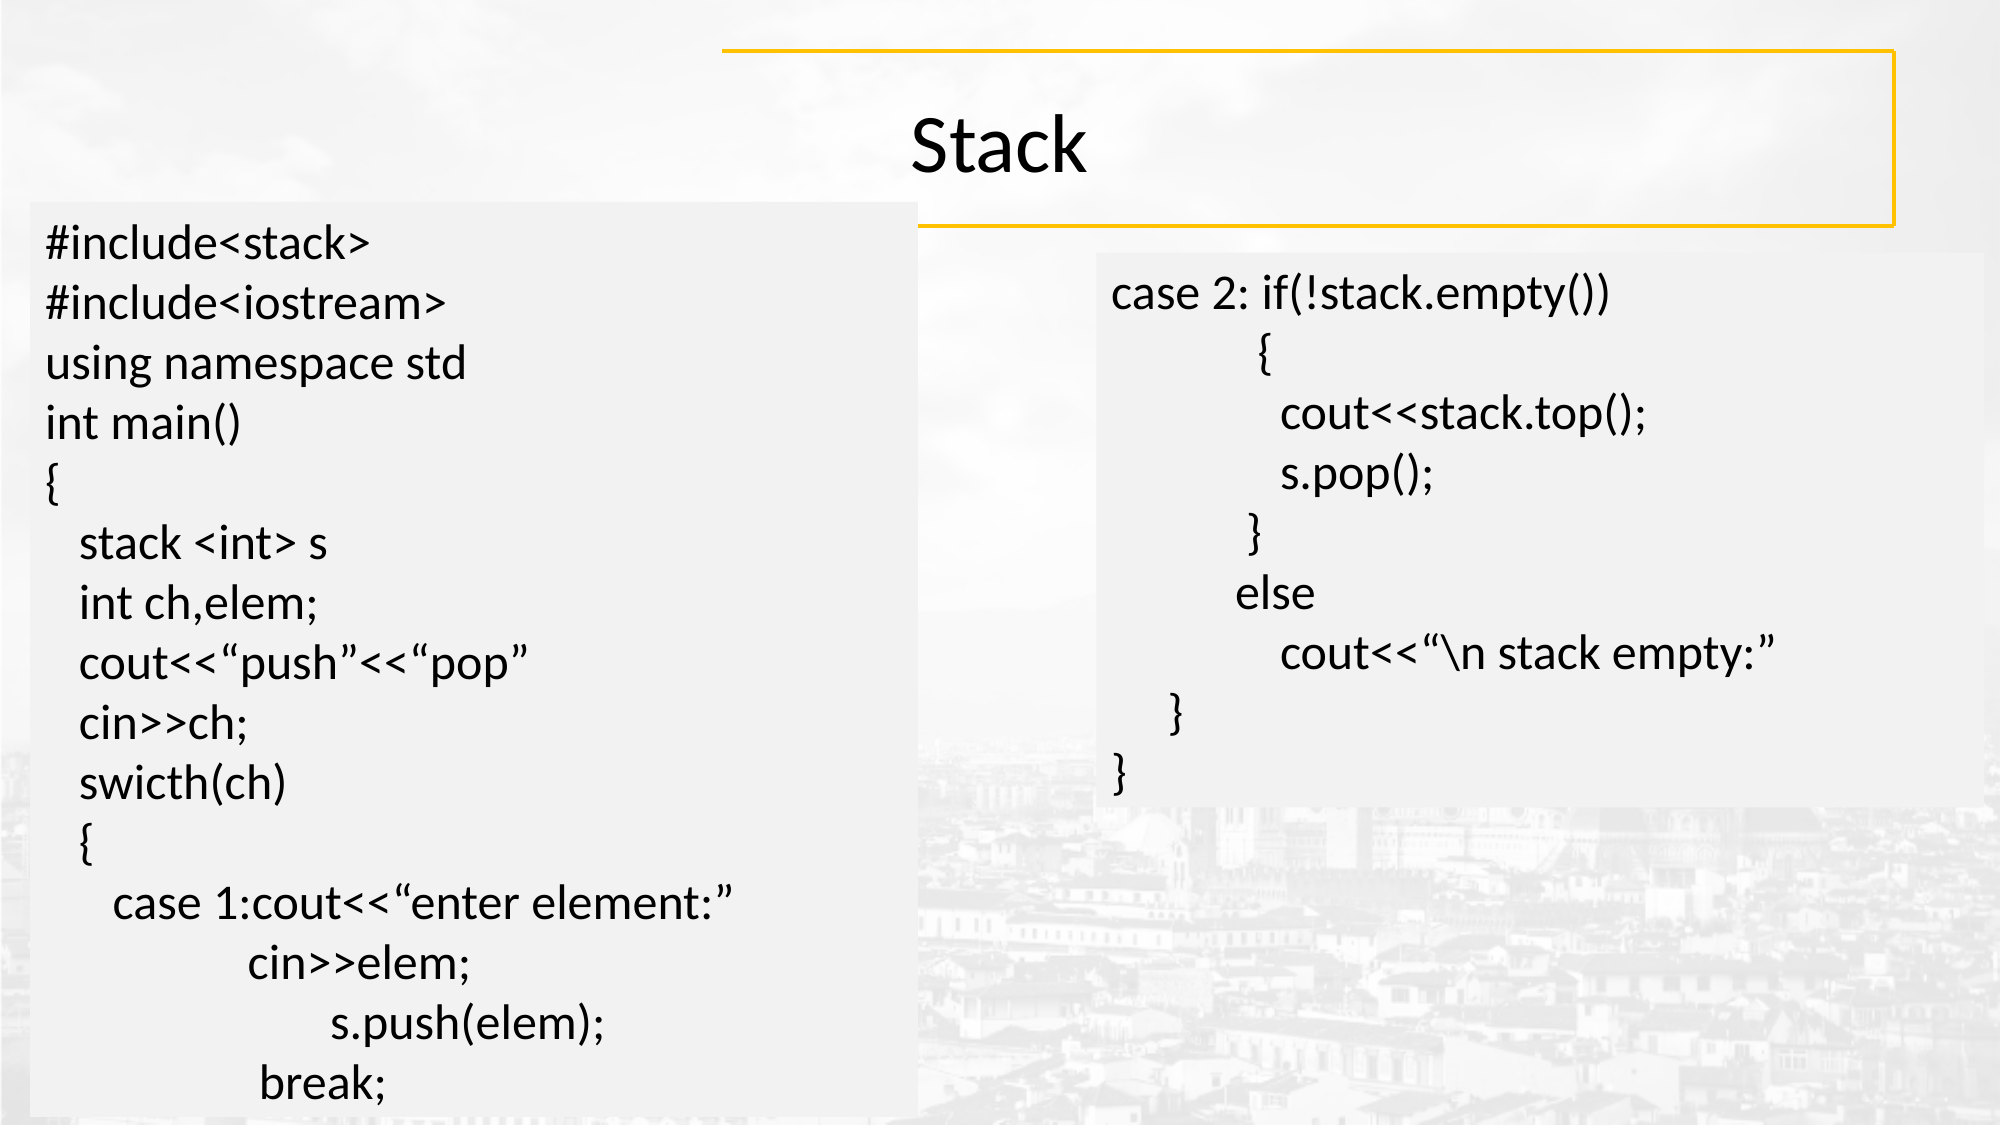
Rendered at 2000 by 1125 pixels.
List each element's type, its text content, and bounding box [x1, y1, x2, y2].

text_box #include<stack> #include<iostream> using namespace std int main() { stack <int> s int ch,elem; cout<<“push”<<“pop” cin>>ch; swicth(ch) { case 1:cout<<“enter element:” cin>>elem; s.push(elem); break; [30, 201, 918, 1117]
title Stack [99, 45, 1900, 233]
text_box case 2: if(!stack.empty()) { cout<<stack.top(); s.pop(); } else cout<<“\n stack empty:” } } [1096, 252, 1985, 808]
